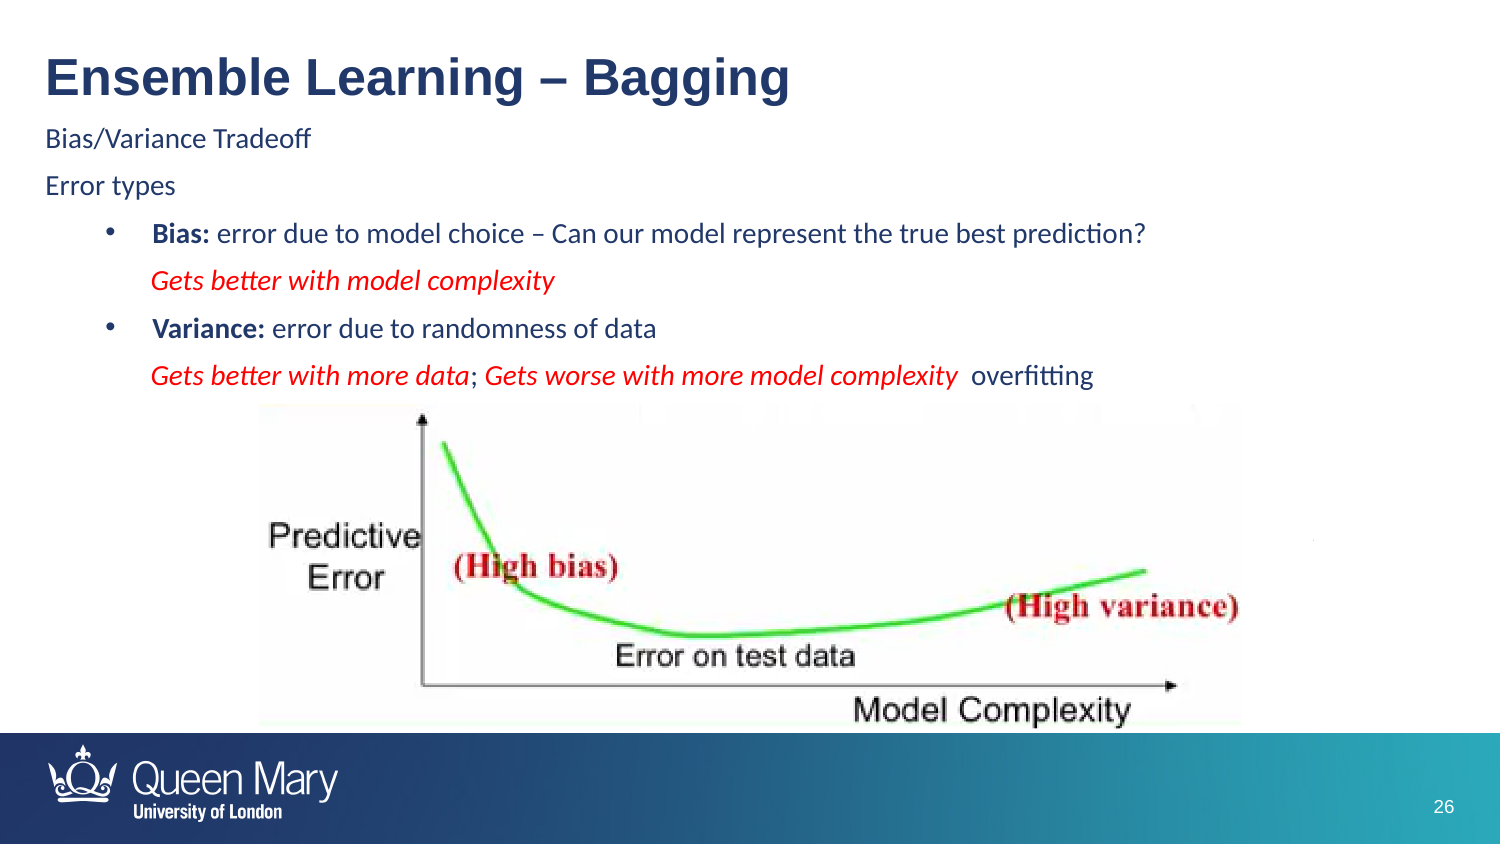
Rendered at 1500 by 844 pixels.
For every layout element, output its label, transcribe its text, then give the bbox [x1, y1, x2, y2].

title Ensemble Learning – Bagging [30, 43, 1454, 214]
picture [259, 404, 1241, 729]
picture [0, 733, 1500, 844]
